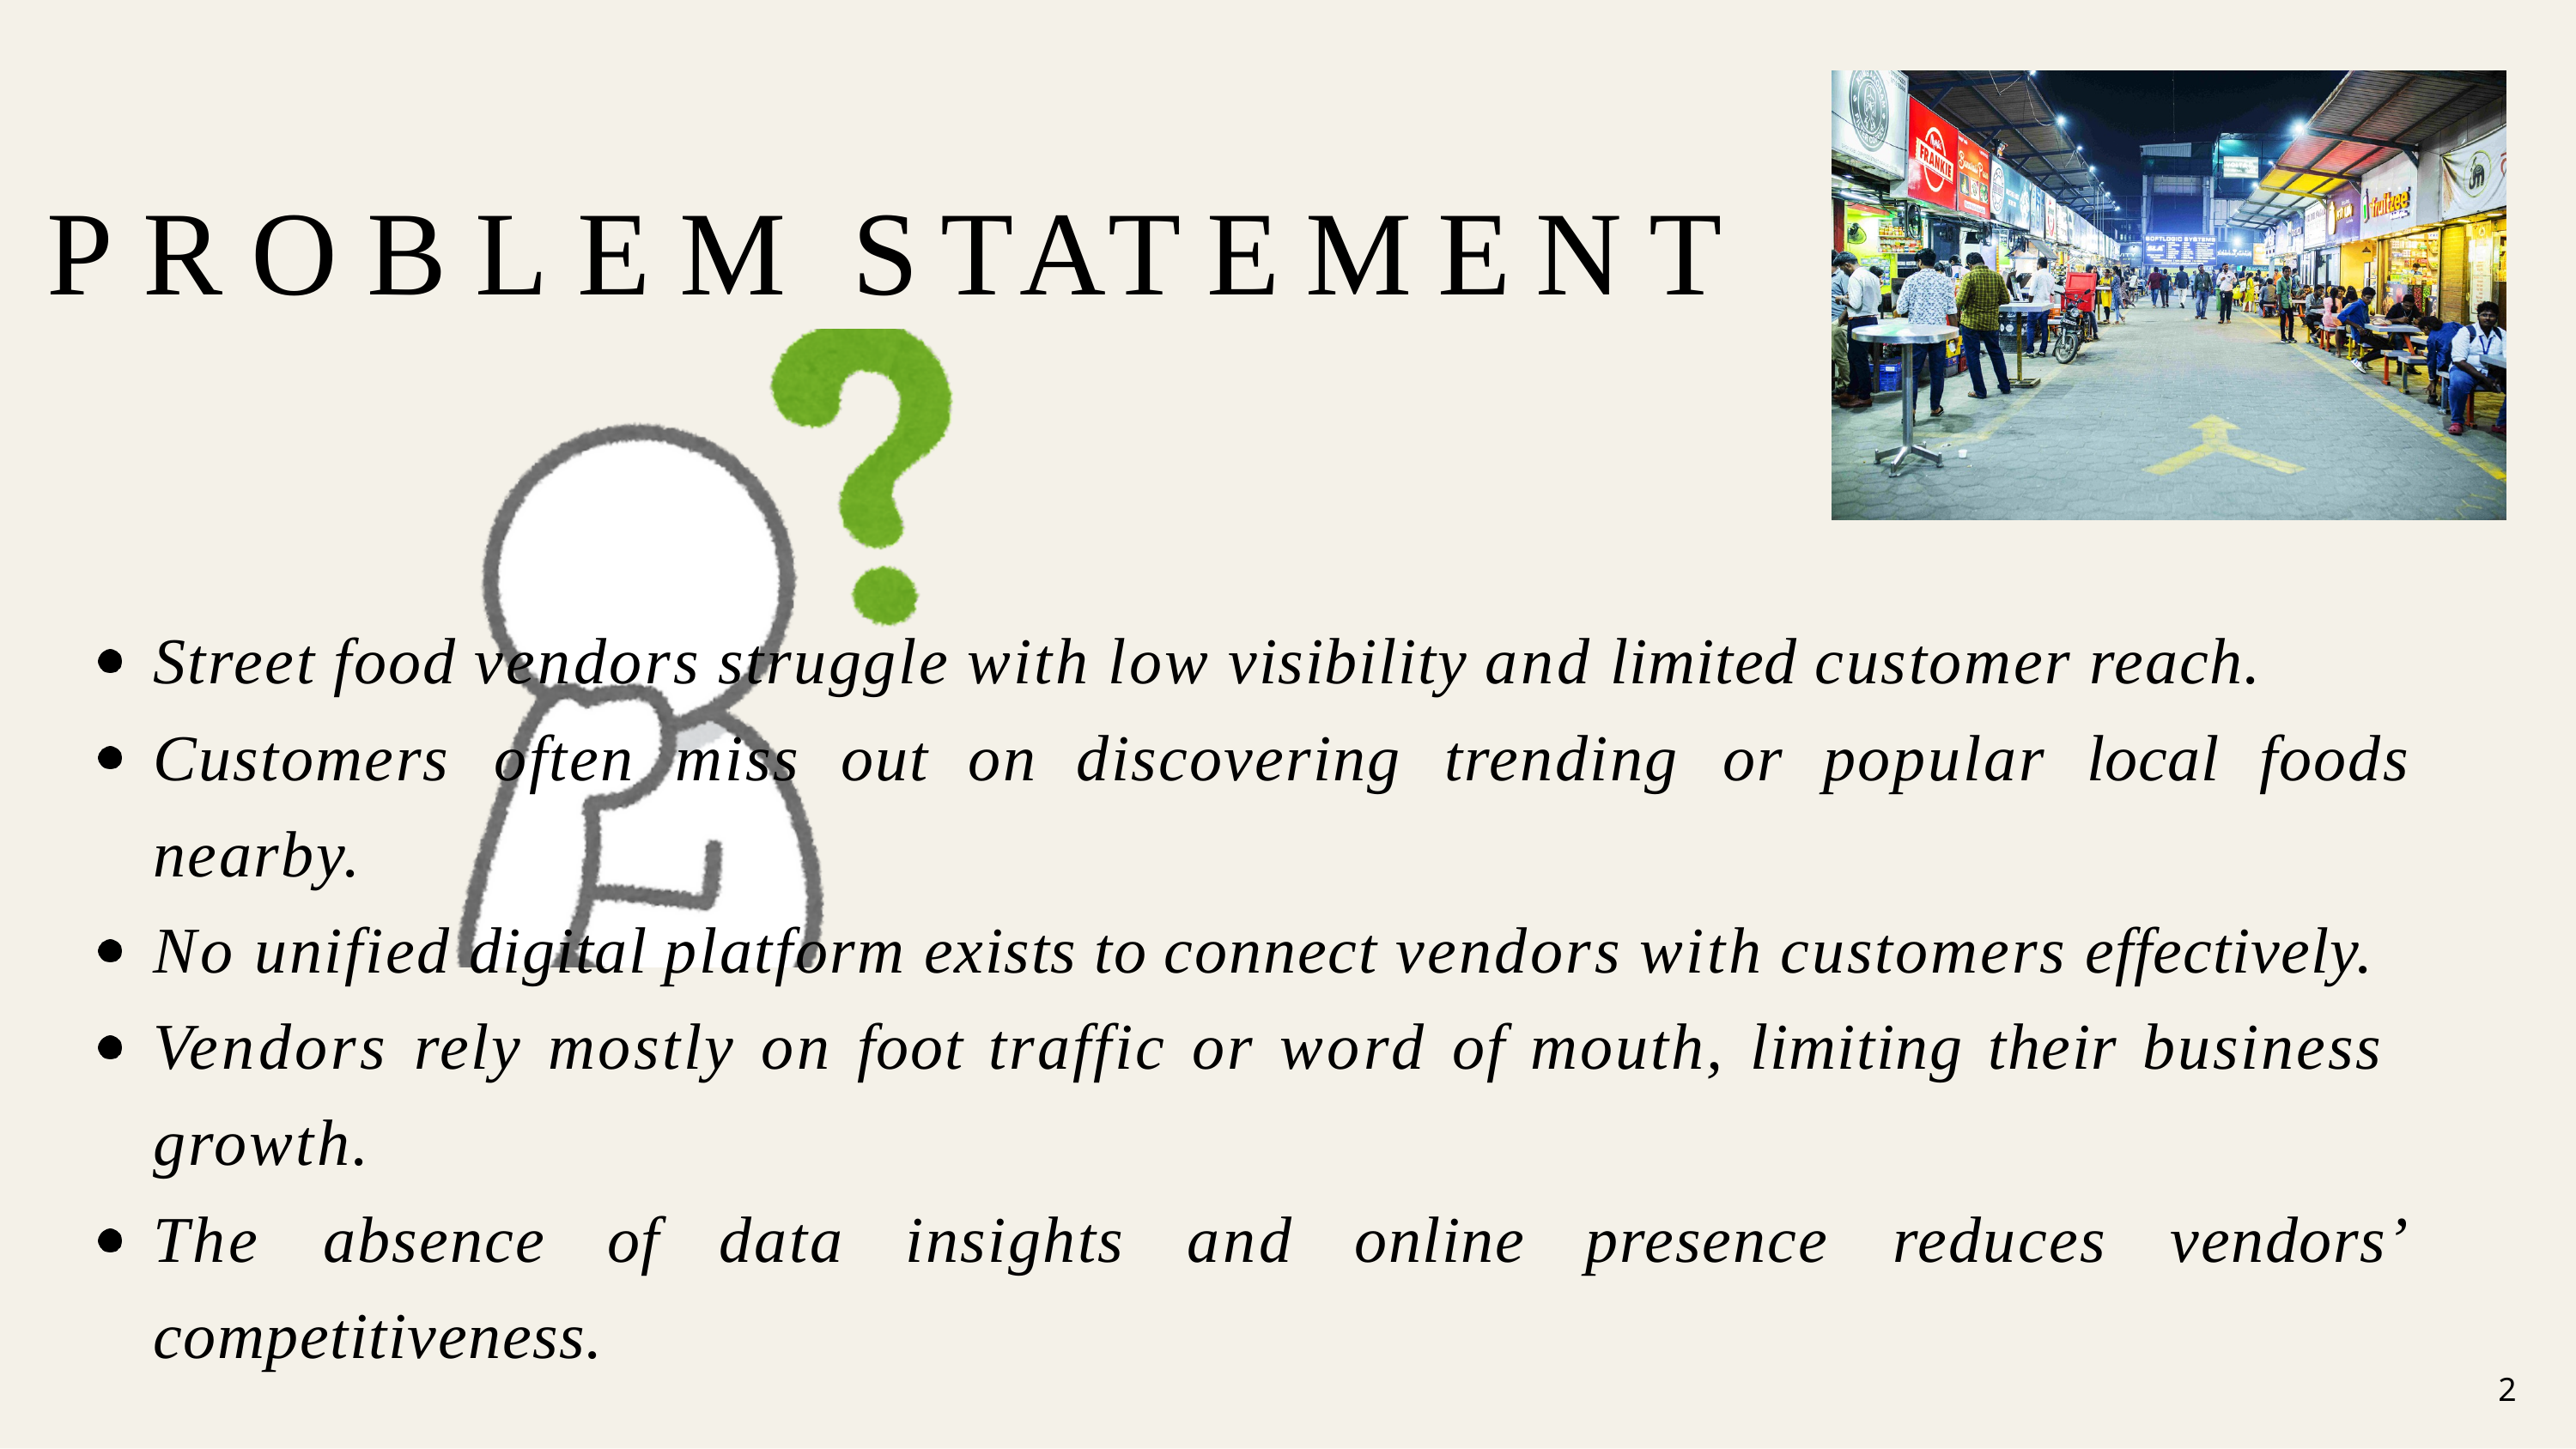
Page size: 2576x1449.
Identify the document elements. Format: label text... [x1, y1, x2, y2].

picture [98, 1228, 122, 1252]
picture [453, 329, 956, 967]
text_box Street food vendors struggle with low visibility and limited customer reach. Customers often miss out on discovering trending or popular local foods nearby. No unified digital platform exists to connect vendors with customers effectively. Vendors rely mostly on foot traffic or word of mouth, limiting their business growth. The absence of data insights and online presence reduces vendors’ competitiveness. [151, 598, 2415, 1372]
slide_number 2 [2493, 1367, 2523, 1449]
title PROBLEM STATEMENT [46, 173, 1759, 418]
picture [98, 1035, 122, 1059]
picture [98, 745, 122, 769]
picture [98, 938, 122, 962]
picture [1831, 70, 2507, 520]
picture [98, 649, 122, 673]
